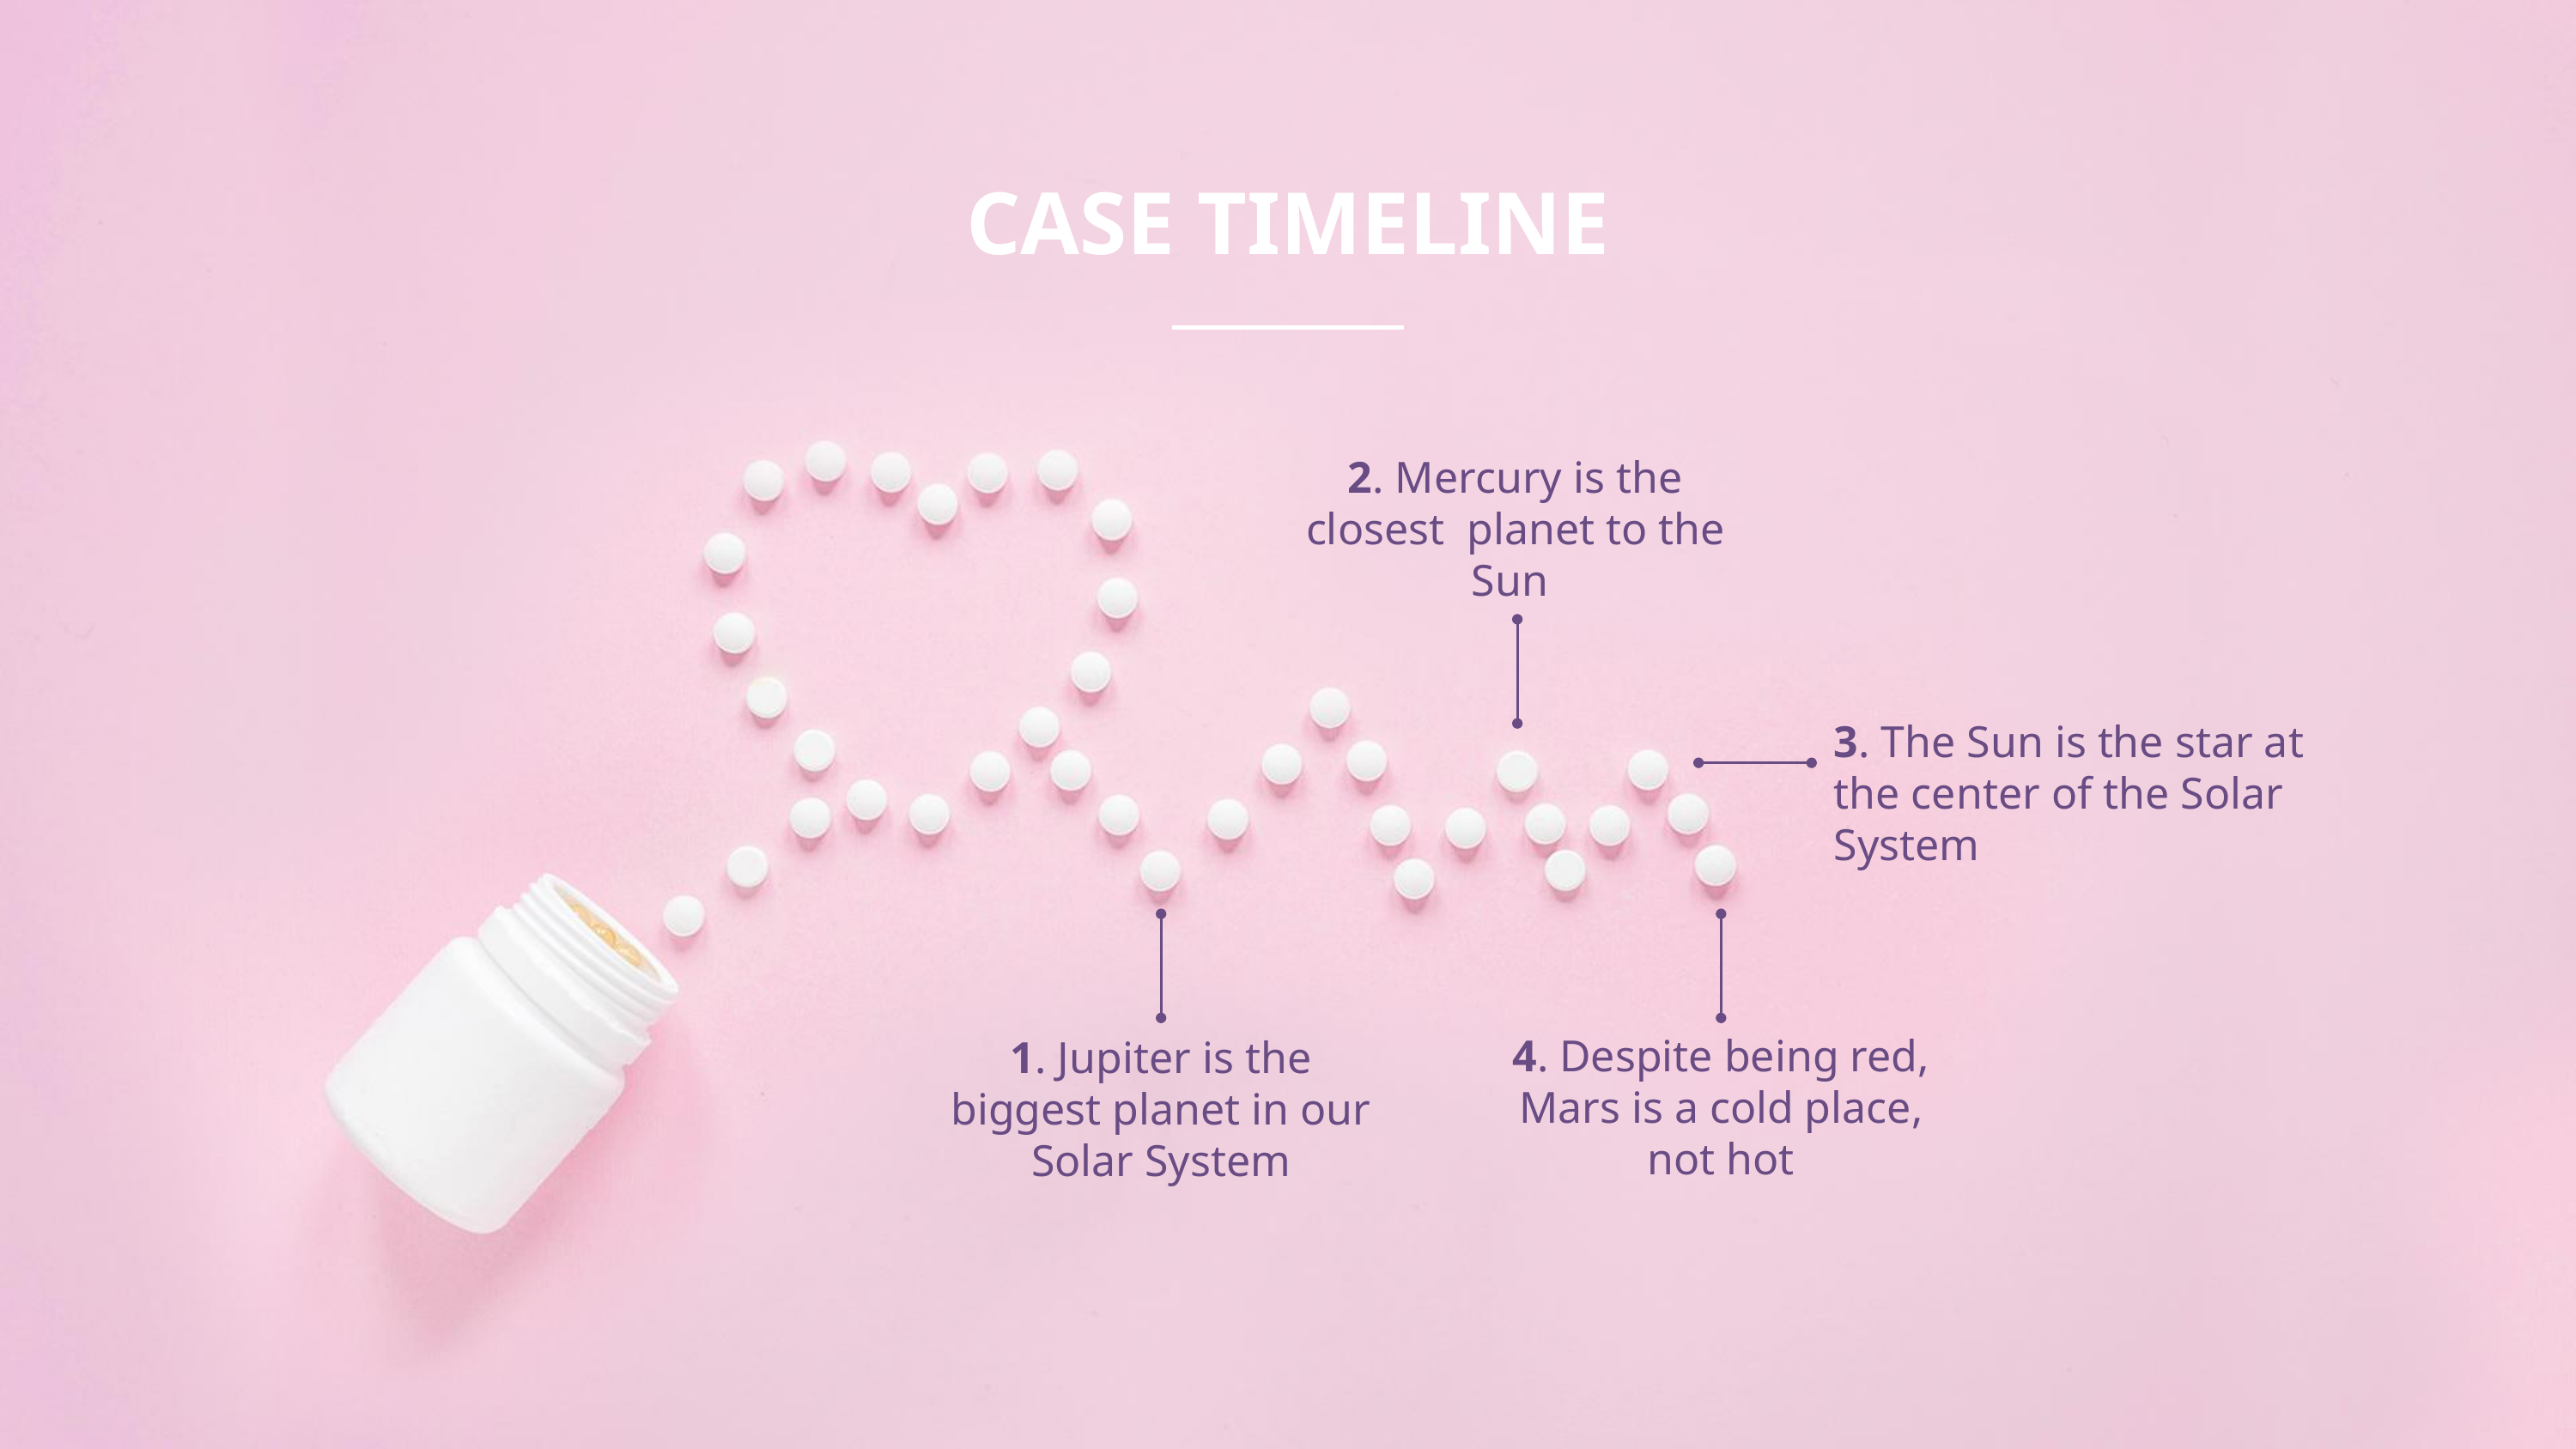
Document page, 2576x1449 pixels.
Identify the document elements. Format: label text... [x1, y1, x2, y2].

text_box 3. The Sun is the star at the center of the Solar System [1833, 712, 2308, 814]
text_box 4. Despite being red, Mars is a cold place, not hot [1502, 1027, 1940, 1151]
text_box 1. Jupiter is the biggest planet in our Solar System [931, 1028, 1391, 1149]
title CASE TIMELINE [327, 106, 2249, 298]
text_box 2. Mercury is the closest planet to the Sun [1285, 518, 1746, 605]
picture [0, 0, 2576, 1449]
